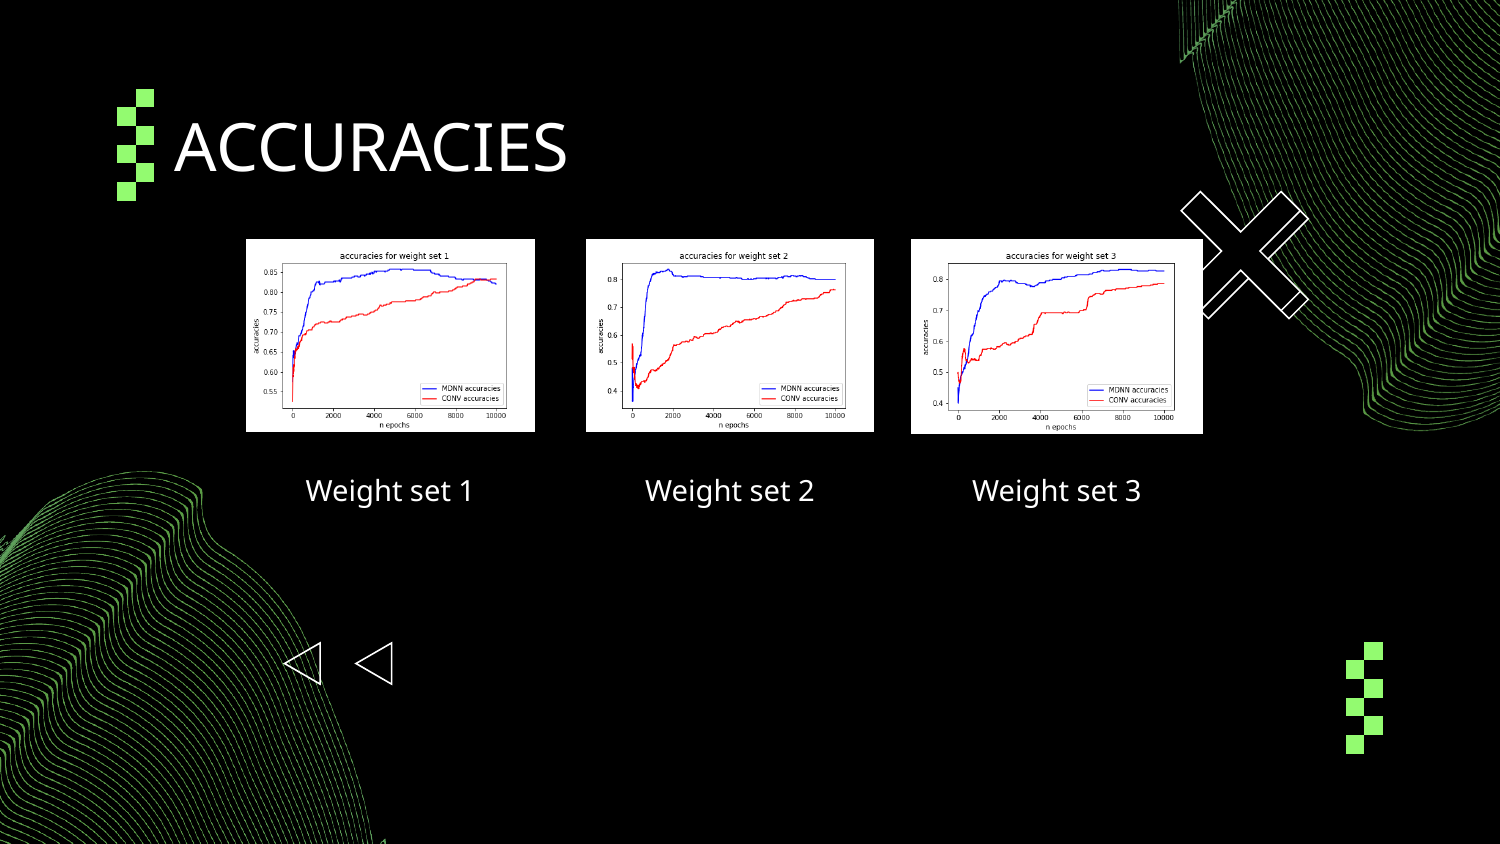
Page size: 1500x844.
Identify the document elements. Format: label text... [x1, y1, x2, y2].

text_box Weight set 2 [615, 447, 845, 527]
text_box Losses: [9, 148, 185, 195]
picture [911, 0, 1500, 756]
text_box ACCURACIES [160, 105, 1427, 184]
text_box Weight set 3 [942, 447, 1172, 527]
picture [586, 239, 874, 433]
picture [0, 145, 535, 844]
text_box Weight set 1 [284, 447, 497, 527]
